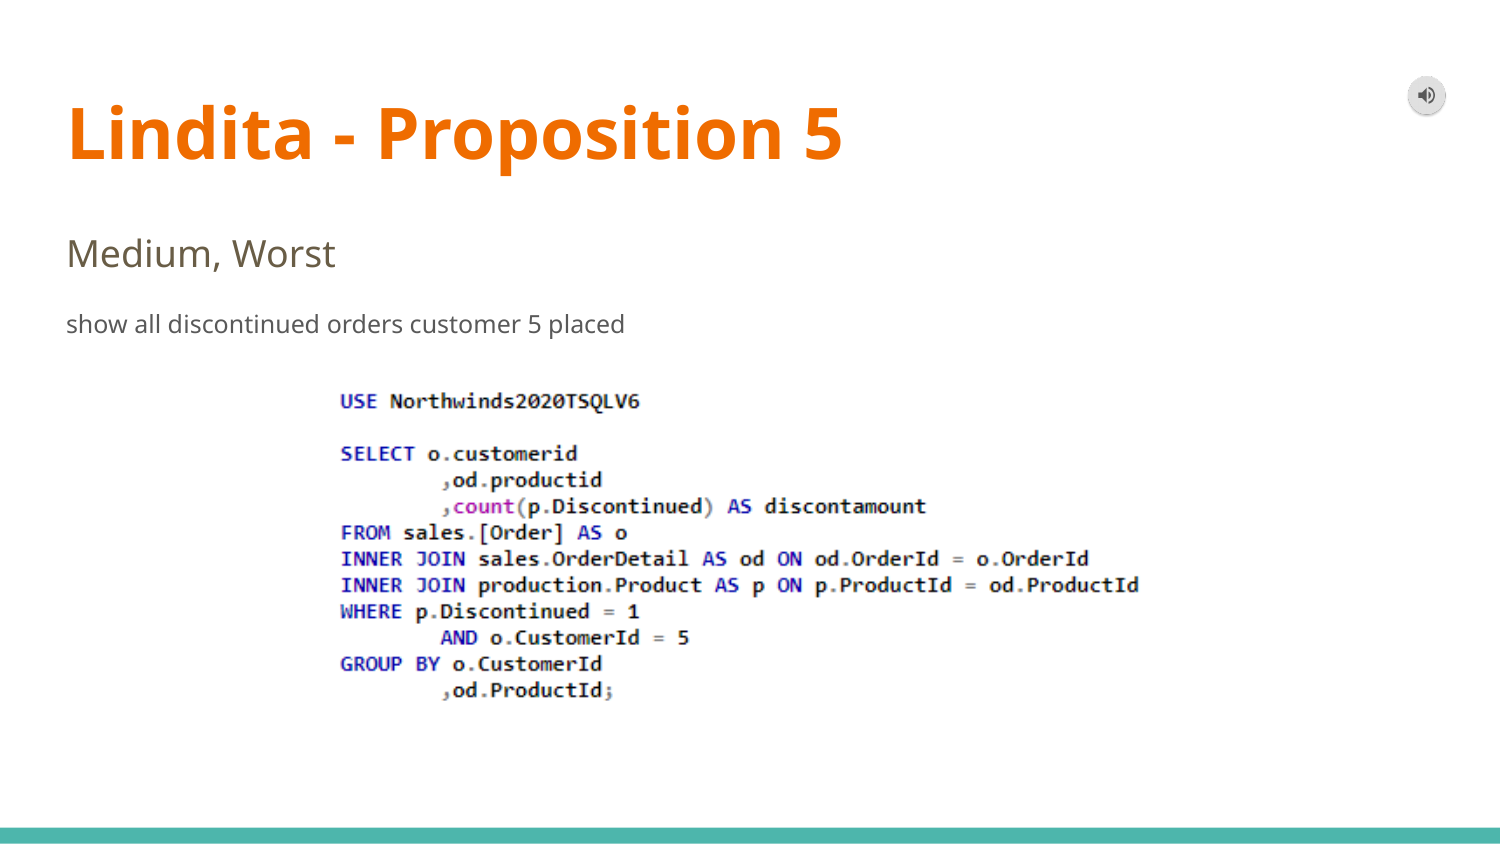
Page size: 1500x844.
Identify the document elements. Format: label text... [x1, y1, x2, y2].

picture [325, 370, 1175, 722]
picture [1404, 72, 1450, 118]
title Lindita - Proposition 5 [51, 72, 1449, 189]
list Medium, Worst show all discontinued orders customer 5 placed [51, 207, 1449, 750]
